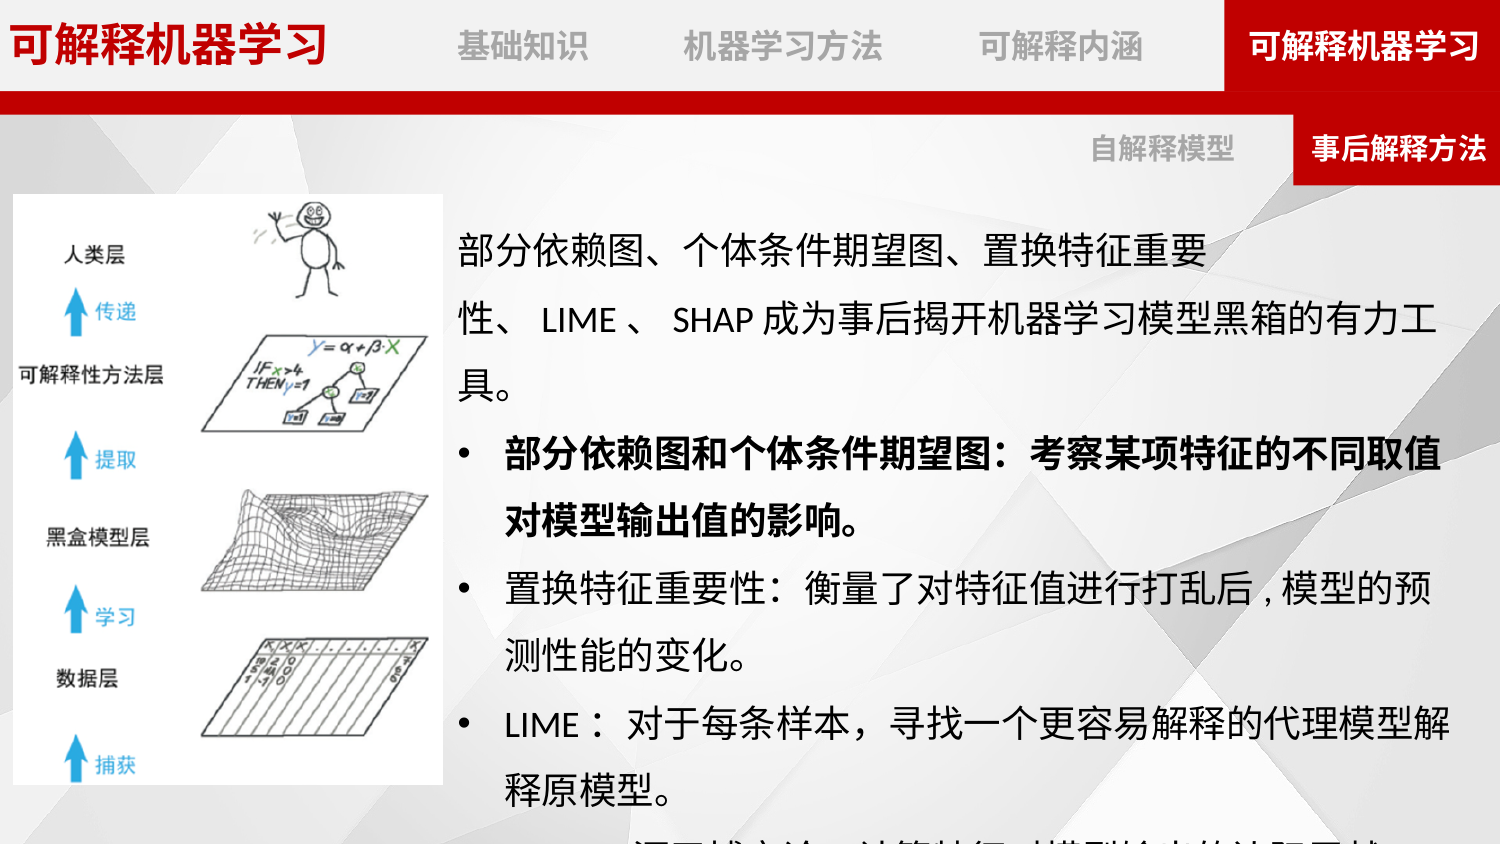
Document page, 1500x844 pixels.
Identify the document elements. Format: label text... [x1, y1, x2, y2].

picture [0, 115, 1500, 844]
text_box 部分依赖图、个体条件期望图、置换特征重要性、LIME、SHAP成为事后揭开机器学习模型⿊箱的有⼒⼯具。 部分依赖图和个体条件期望图：考察某项特征的不同取值对模型输出值的影响。 置换特征重要性：衡量了对特征值进行打乱后,模型的预测性能的变化。 LIME：对于每条样本，寻找⼀个更容易解释的代理模型解释原模型。 SHAP：源于博弈论，计算特征对模型输出的边际贡献。 [442, 197, 1483, 844]
